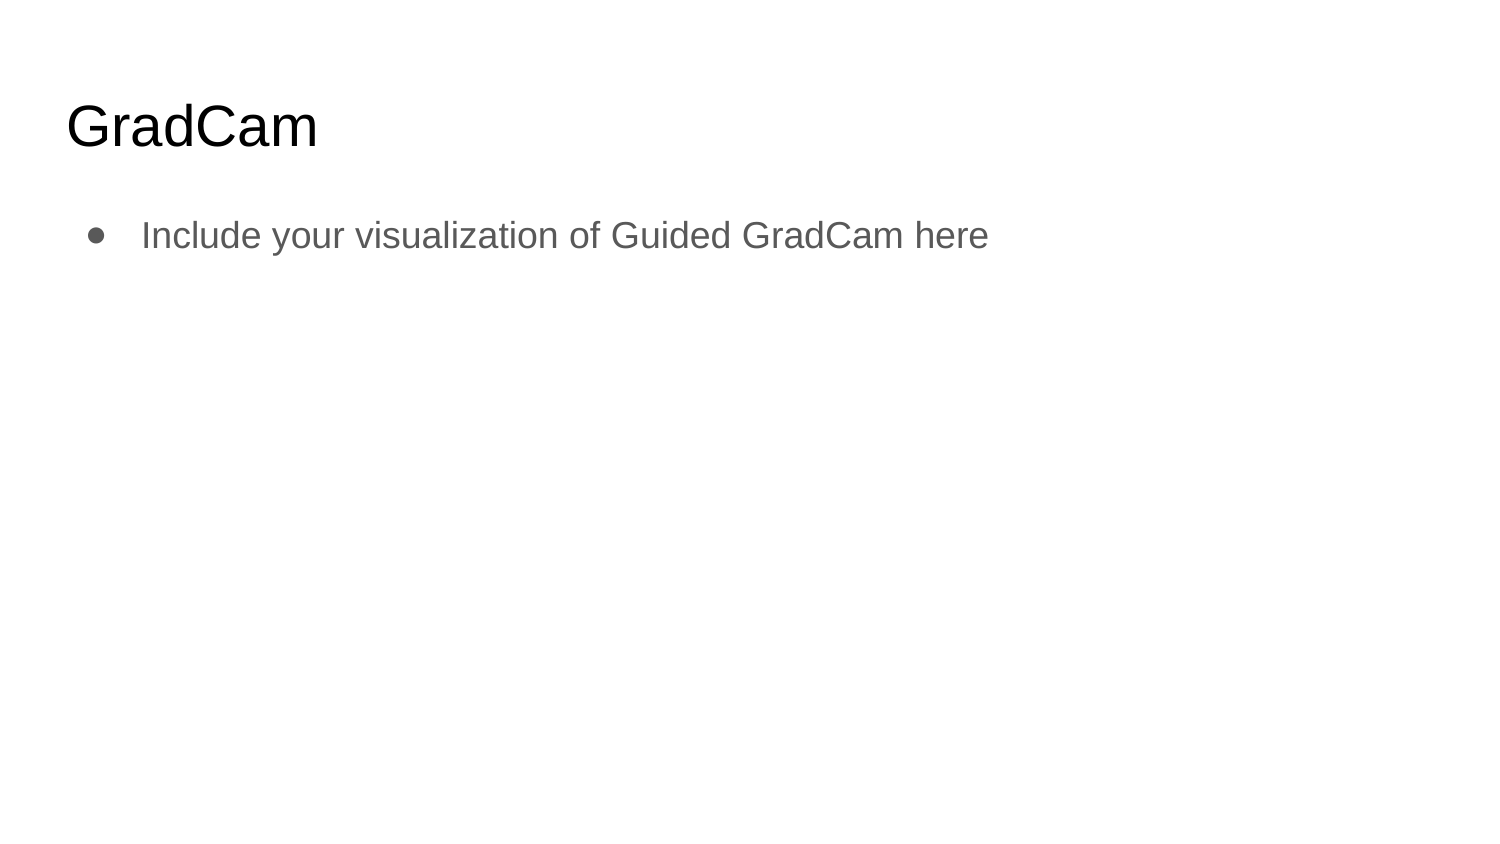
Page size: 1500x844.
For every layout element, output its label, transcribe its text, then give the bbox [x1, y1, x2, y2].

title GradCam [51, 72, 1449, 167]
list Include your visualization of Guided GradCam here [51, 189, 1449, 750]
